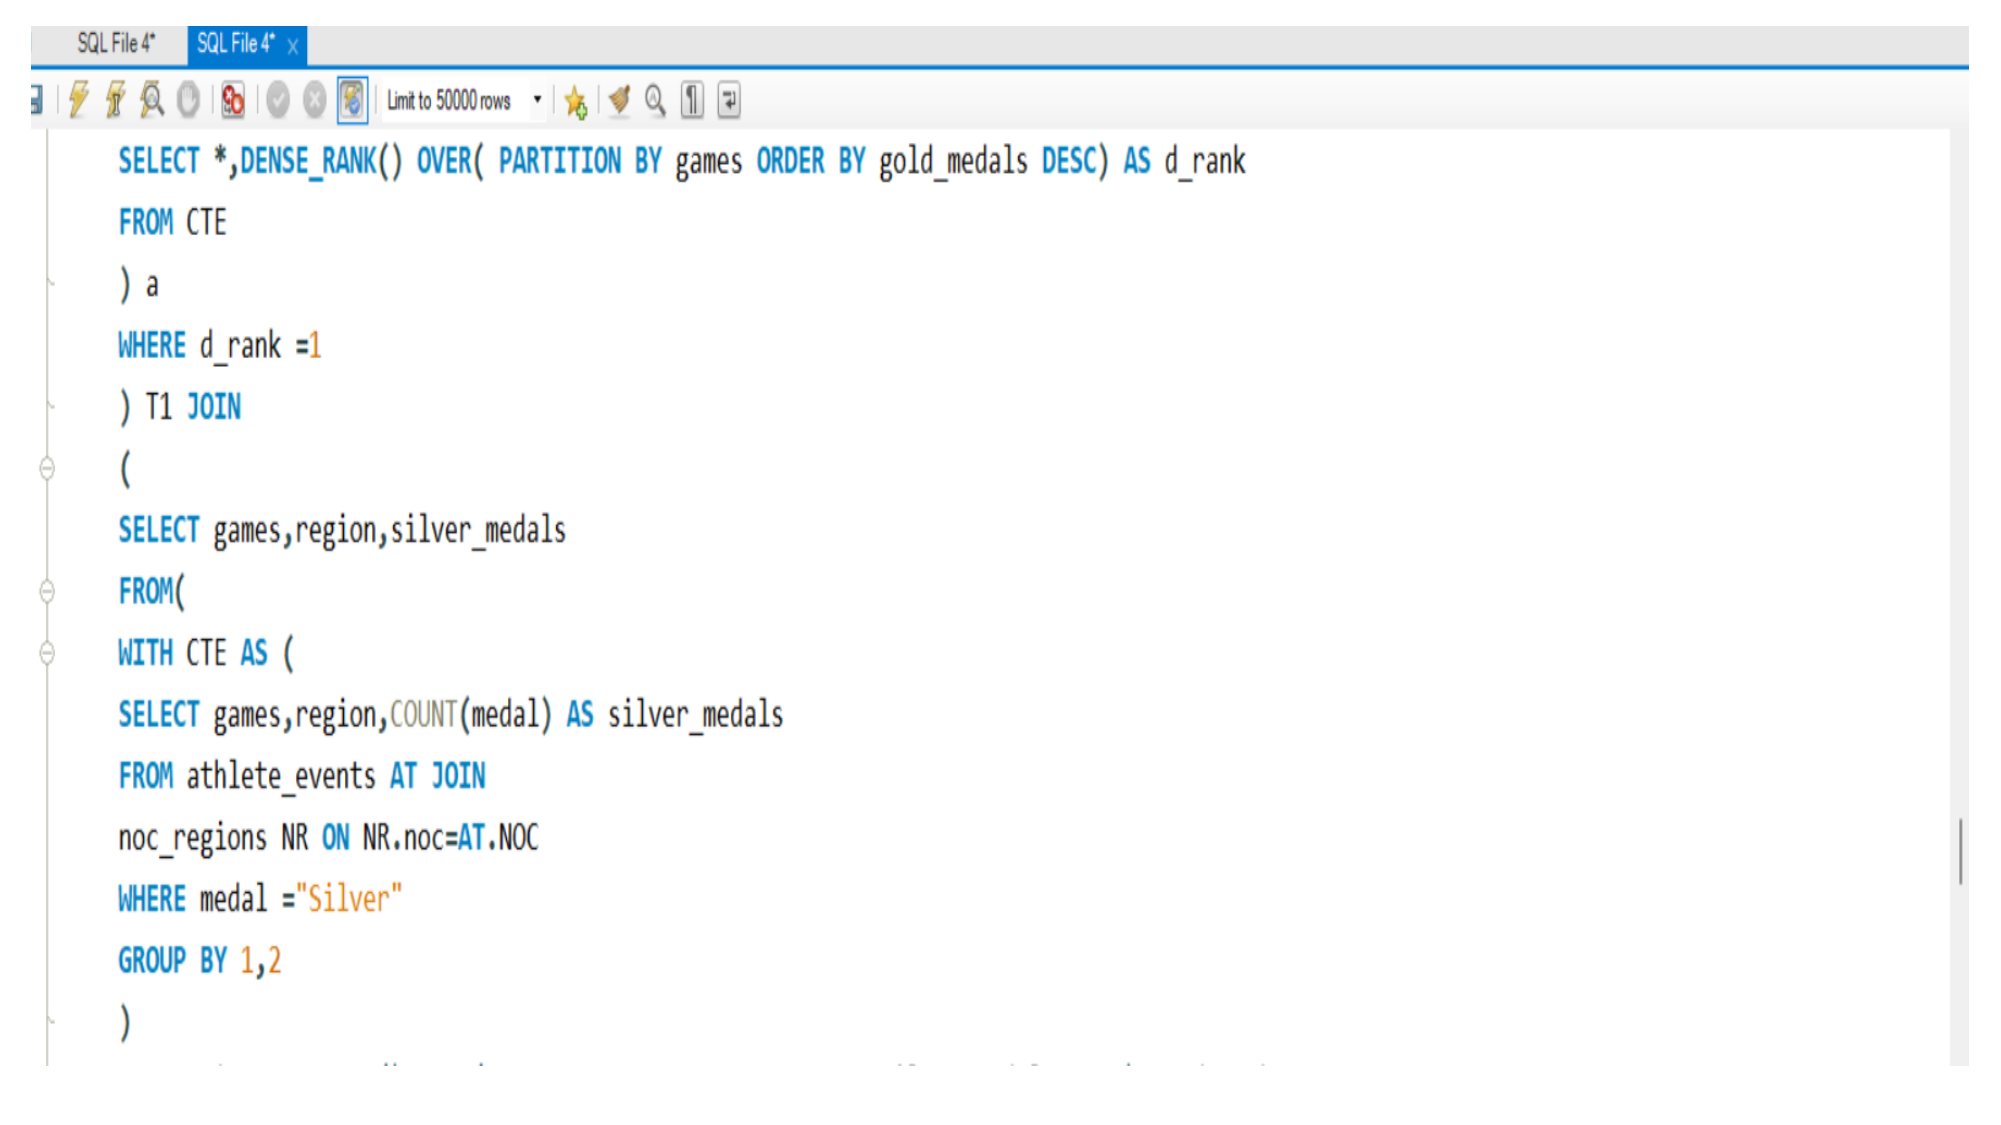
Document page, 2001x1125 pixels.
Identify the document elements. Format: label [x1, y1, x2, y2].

picture [31, 26, 1969, 1066]
